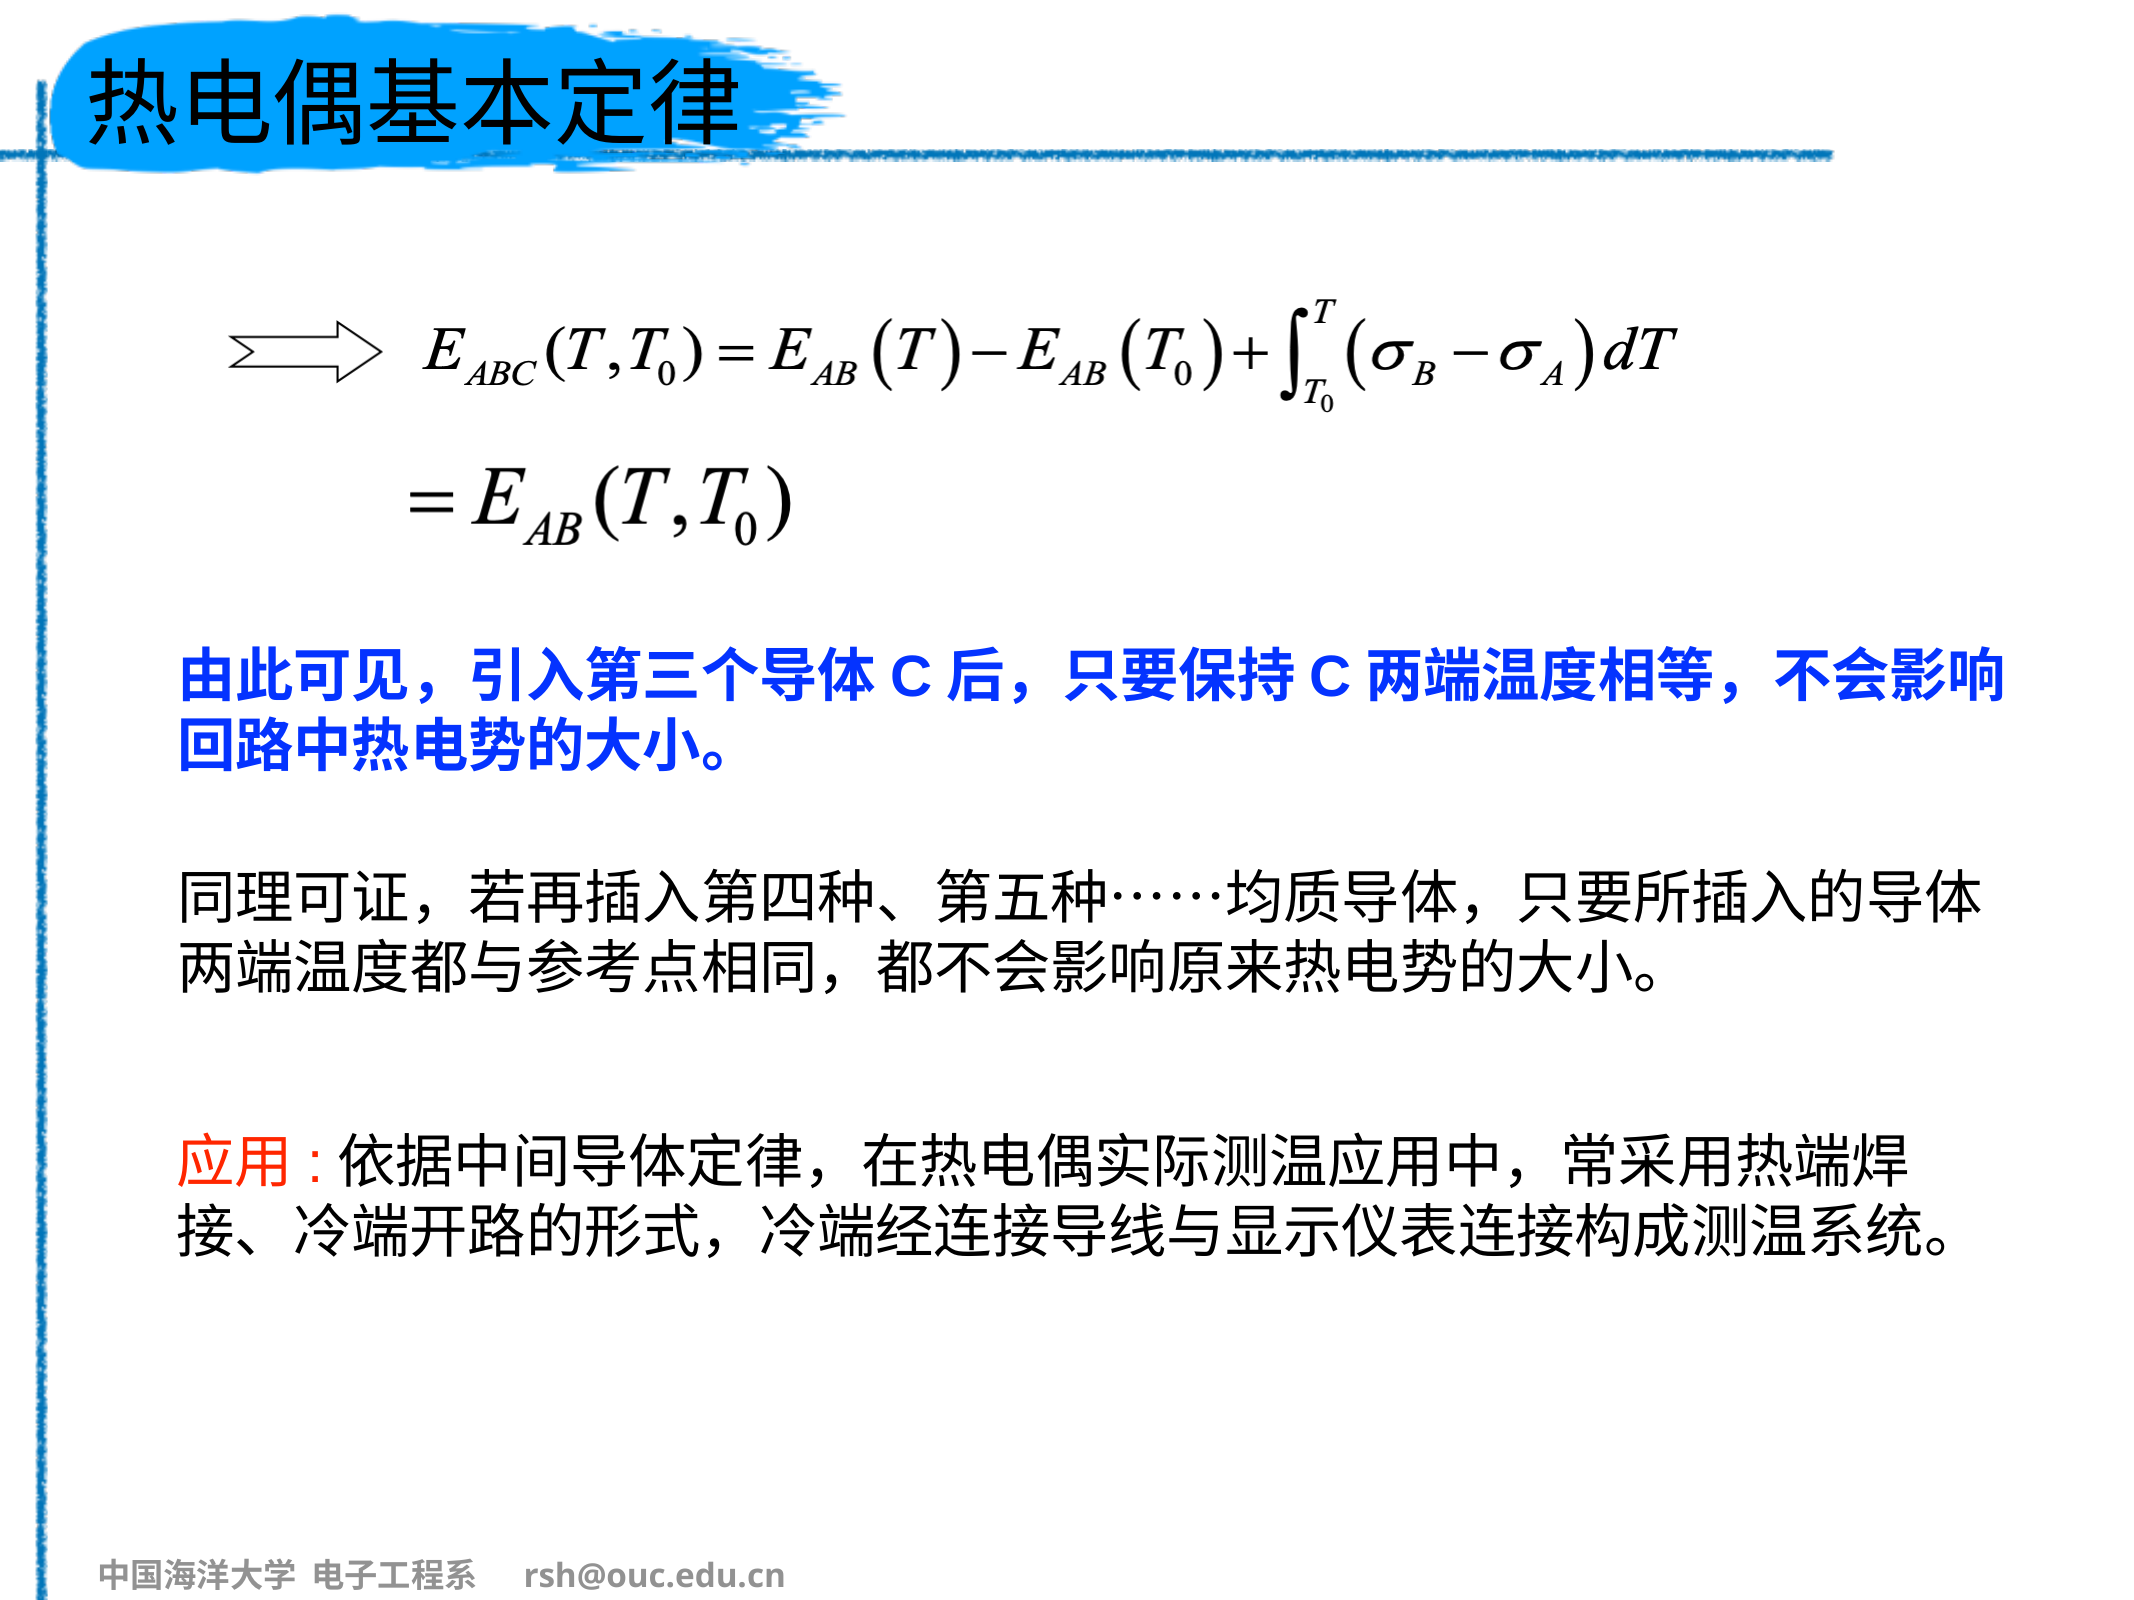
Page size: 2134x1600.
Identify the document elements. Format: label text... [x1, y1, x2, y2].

picture [397, 440, 807, 560]
text_box 应用:依据中间导体定律，在热电偶实际测温应用中，常采用热端焊接、冷端开路的形式，冷端经连接导线与显示仪表连接构成测温系统。 [168, 1115, 2002, 1273]
picture [225, 319, 385, 385]
text_box 同理可证，若再插入第四种、第五种……均质导体，只要所插入的导体两端温度都与参考点相同，都不会影响原来热电势的大小。 [168, 851, 2031, 1009]
title 热电偶基本定律 [48, 8, 779, 190]
picture [0, 11, 48, 1600]
text_box 由此可见，引入第三个导体C后，只要保持C两端温度相等，不会影响回路中热电势的大小。 [168, 629, 2031, 787]
picture [779, 11, 1841, 178]
picture [413, 283, 1687, 421]
